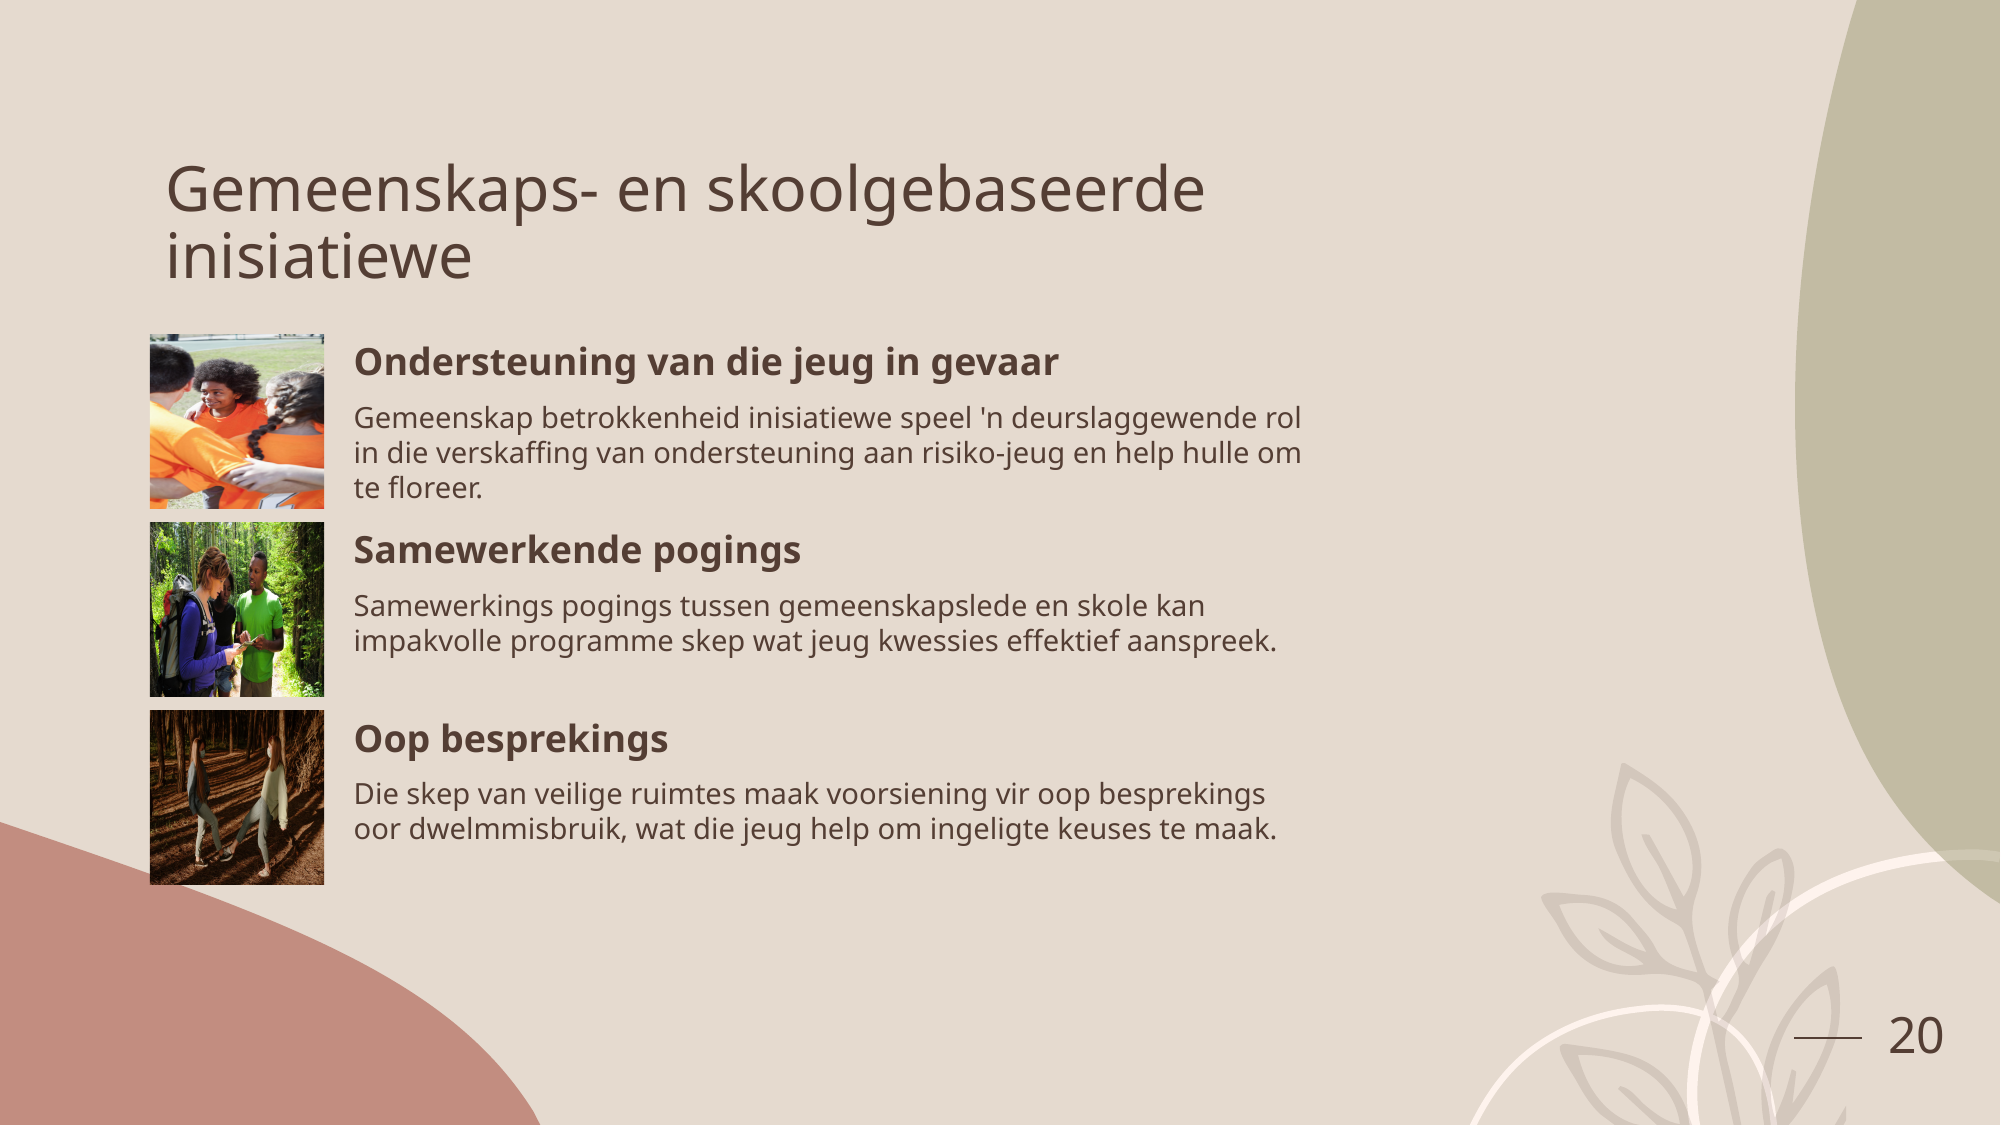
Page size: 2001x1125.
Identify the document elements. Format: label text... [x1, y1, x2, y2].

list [149, 334, 1323, 886]
title Gemeenskaps- en skoolgebaseerde inisiatiewe [150, 149, 1386, 300]
slide_number 20 [1862, 964, 1971, 1112]
